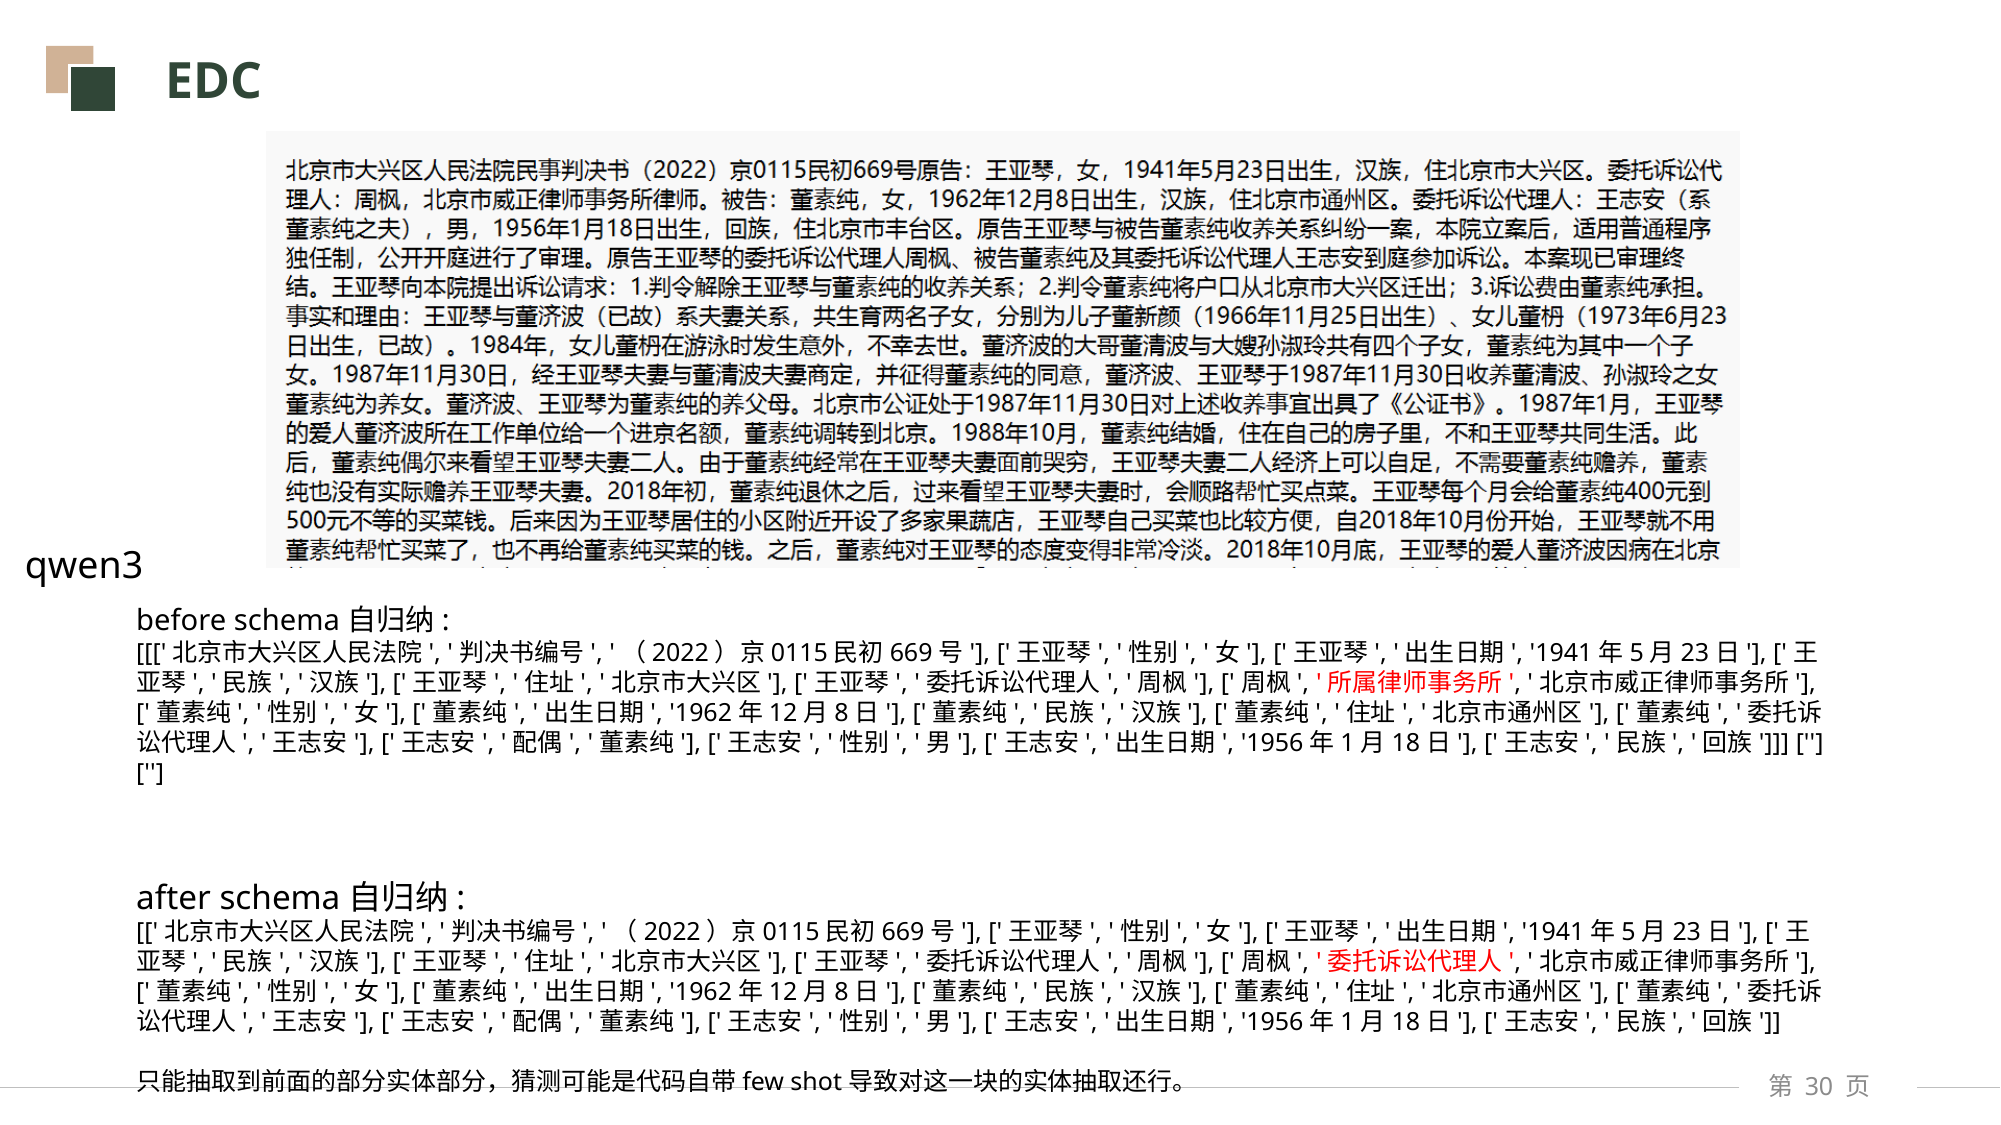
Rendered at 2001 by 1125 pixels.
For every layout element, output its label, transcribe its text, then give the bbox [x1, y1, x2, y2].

picture [266, 131, 1740, 568]
slide_number 第 页 [1739, 1057, 1900, 1118]
text_box before schema自归纳: [[['北京市大兴区人民法院', '判决书编号', '（2022）京0115民初669号'], ['王亚琴', '性别', '女'], ['王亚琴', '出生日期', '1941年5月23日'], ['王亚琴', '民族', '汉族'], ['王亚琴', '住址', '北京市大兴区'], ['王亚琴', '委托诉讼代理人', '周枫'], ['周枫', '所属律师事务所', '北京市威正律师事务所'], ['董素纯', '性别', '女'], ['董素纯', '出生日期', '1962年12月8日'], ['董素纯', '民族', '汉族'], ['董素纯', '住址', '北京市通州区'], ['董素纯', '委托诉讼代理人', '王志安'], ['王志安', '配偶', '董素纯'], ['王志安', '性别', '男'], ['王志安', '出生日期', '1956年1月18日'], ['王志安', '民族', '回族']]] [''] [''] after schema自归纳: [['北京市大兴区人民法院', '判决书编号', '（2022）京0115民初669号'], ['王亚琴', '性别', '女'], ['王亚琴', '出生日期', '1941年5月23日'], ['王亚琴', '民族', '汉族'], ['王亚琴', '住址', '北京市大兴区'], ['王亚琴', '委托诉讼代理人', '周枫'], ['周枫', '委托诉讼代理人', '北京市威正律师事务所'], ['董素纯', '性别', '女'], ['董素纯', '出生日期', '1962年12月8日'], ['董素纯', '民族', '汉族'], ['董素纯', '住址', '北京市通州区'], ['董素纯', '委托诉讼代理人', '王志安'], ['王志安', '配偶', '董素纯'], ['王志安', '性别', '男'], ['王志安', '出生日期', '1956年1月18日'], ['王志安', '民族', '回族']] 只能抽取到前面的部分实体部分，猜测可能是代码自带few shot导致对这一块的实体抽取还行。 [121, 594, 1845, 865]
text_box qwen3 [10, 533, 170, 594]
list EDC [150, 47, 1212, 132]
